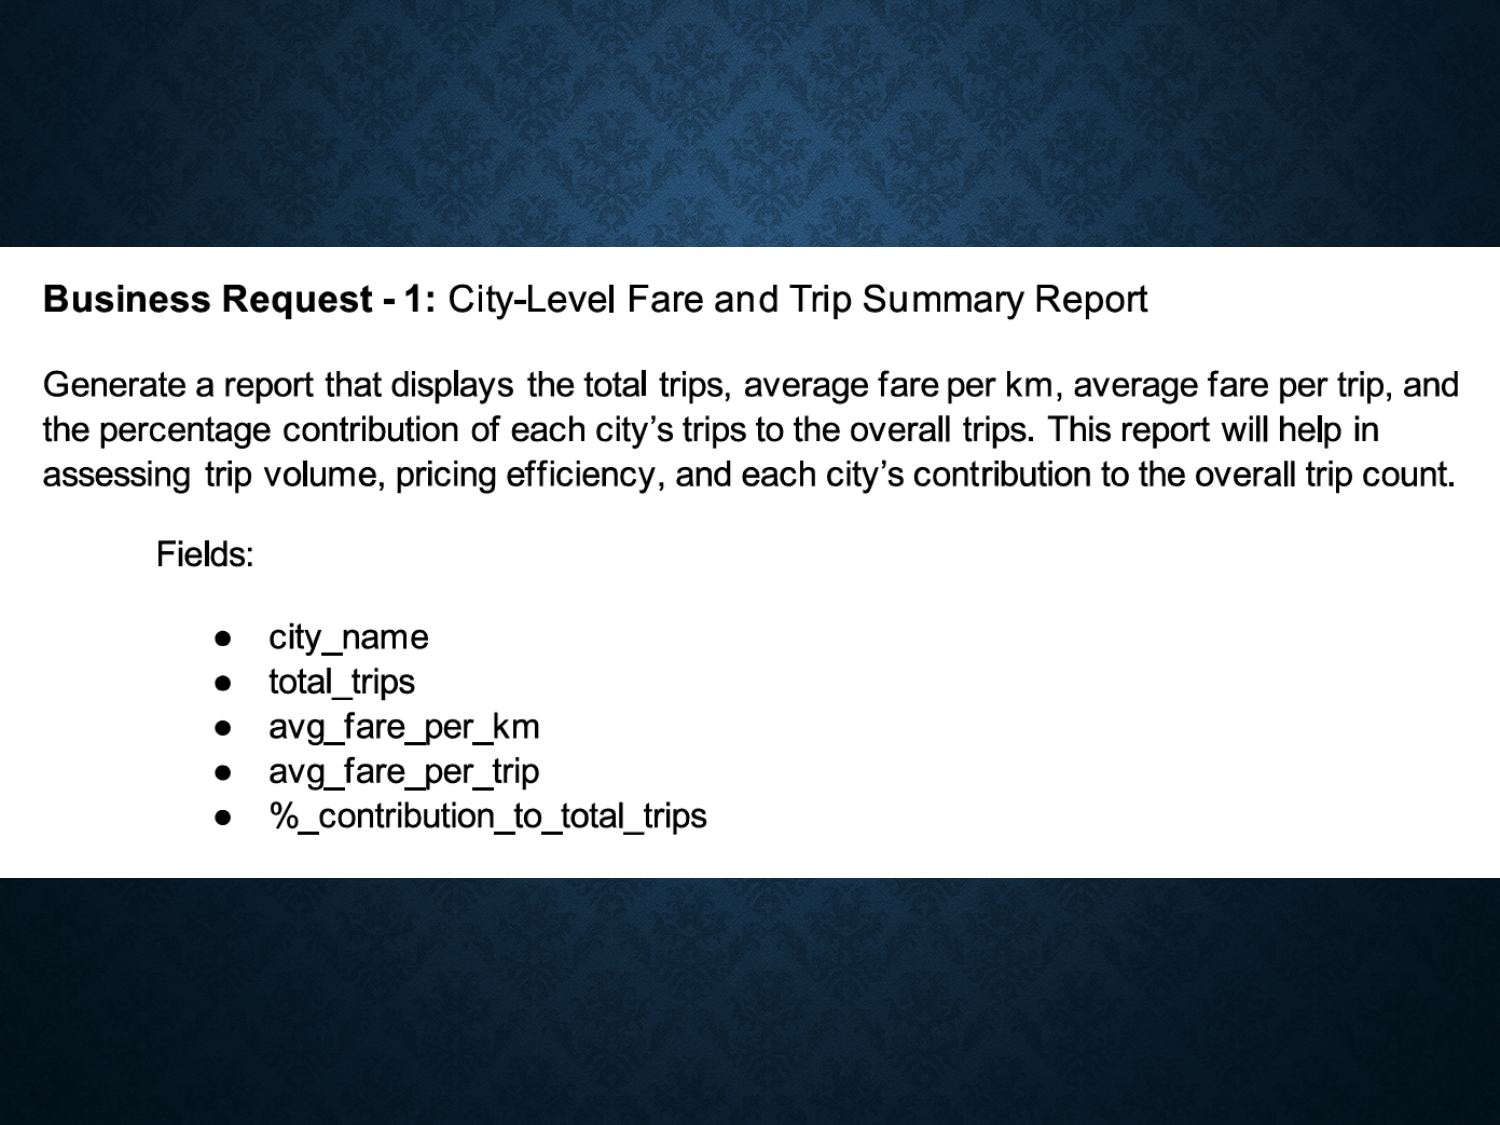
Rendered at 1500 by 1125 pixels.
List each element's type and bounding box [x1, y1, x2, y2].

picture [0, 246, 1500, 879]
